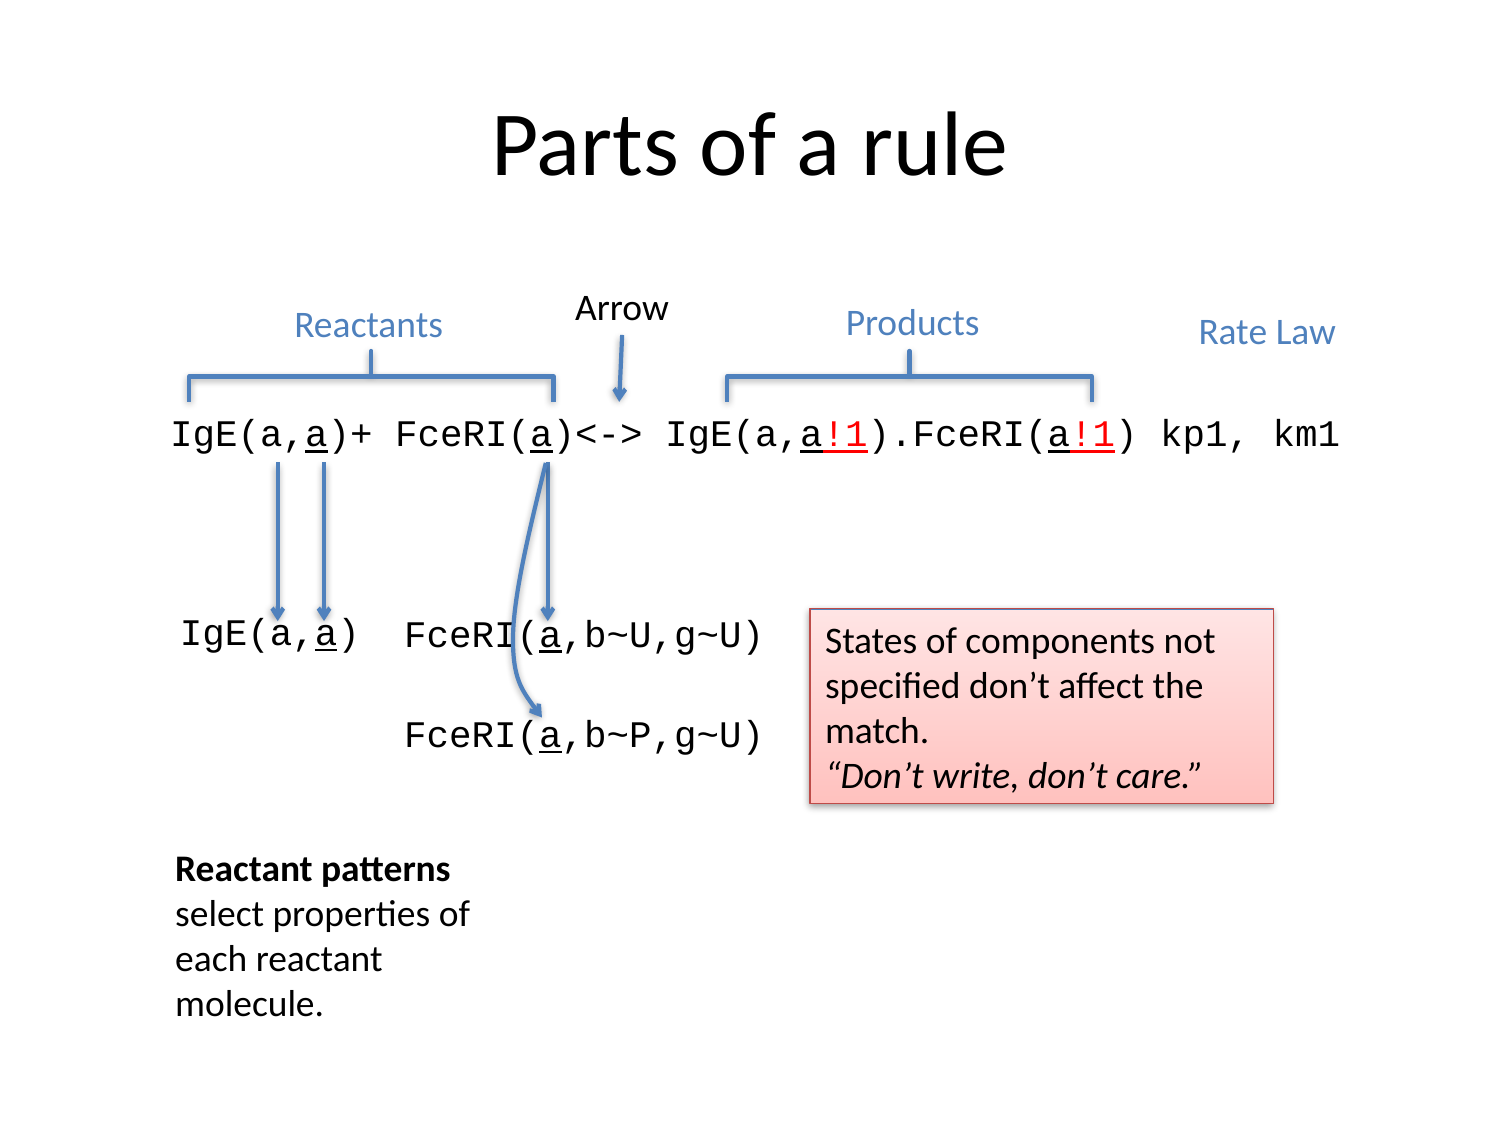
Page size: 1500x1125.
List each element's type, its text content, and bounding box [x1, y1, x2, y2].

text_box Rate Law [1183, 299, 1352, 360]
text_box Arrow [560, 275, 684, 335]
text_box Products [831, 290, 995, 351]
text_box IgE(a,a) [165, 600, 375, 661]
text_box FceRI(a,b~U,g~U) [389, 602, 509, 662]
text_box [187, 348, 556, 402]
text_box [510, 462, 547, 718]
text_box Reactants [279, 292, 459, 353]
text_box IgE(a,a)+ FceRI(a)<-> IgE(a,a!1).FceRI(a!1) kp1, km1 [155, 401, 1378, 462]
text_box States of components not specified don’t affect the match. “Don’t write, don’t care.” [809, 608, 1274, 804]
title Parts of a rule [75, 45, 1425, 233]
text_box [725, 351, 1094, 402]
text_box Reactant patterns select properties of each reactant molecule. [160, 836, 541, 1031]
text_box FceRI(a,b~P,g~U) [389, 702, 780, 763]
text_box FceRI(a,b~U,g~U) [547, 602, 780, 662]
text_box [618, 335, 623, 403]
